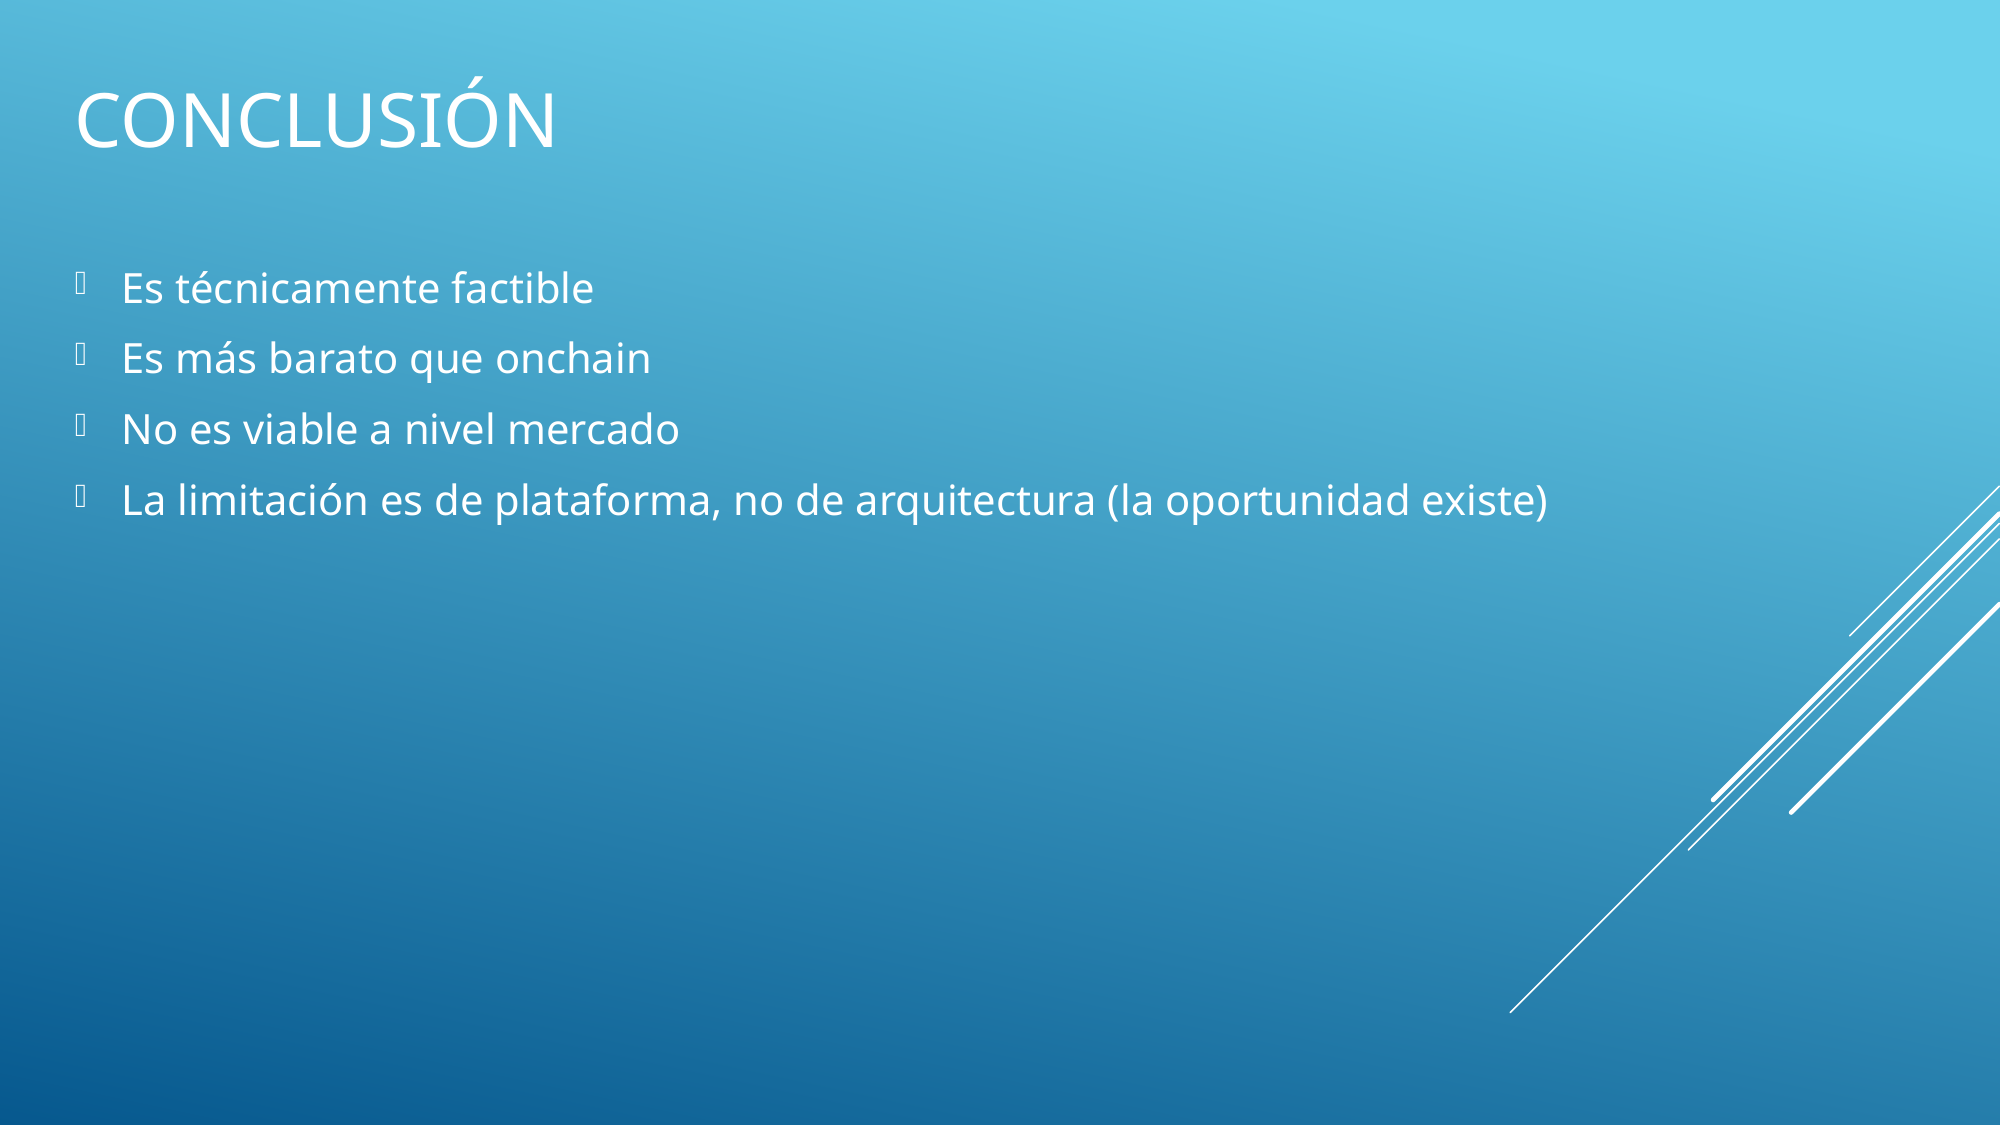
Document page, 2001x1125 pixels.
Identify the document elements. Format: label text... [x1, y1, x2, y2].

list Es técnicamente factible Es más barato que onchain No es viable a nivel mercado La limitación es de plataforma, no de arquitectura (la oportunidad existe) [59, 223, 1639, 563]
title Conclusión [59, 0, 1460, 223]
